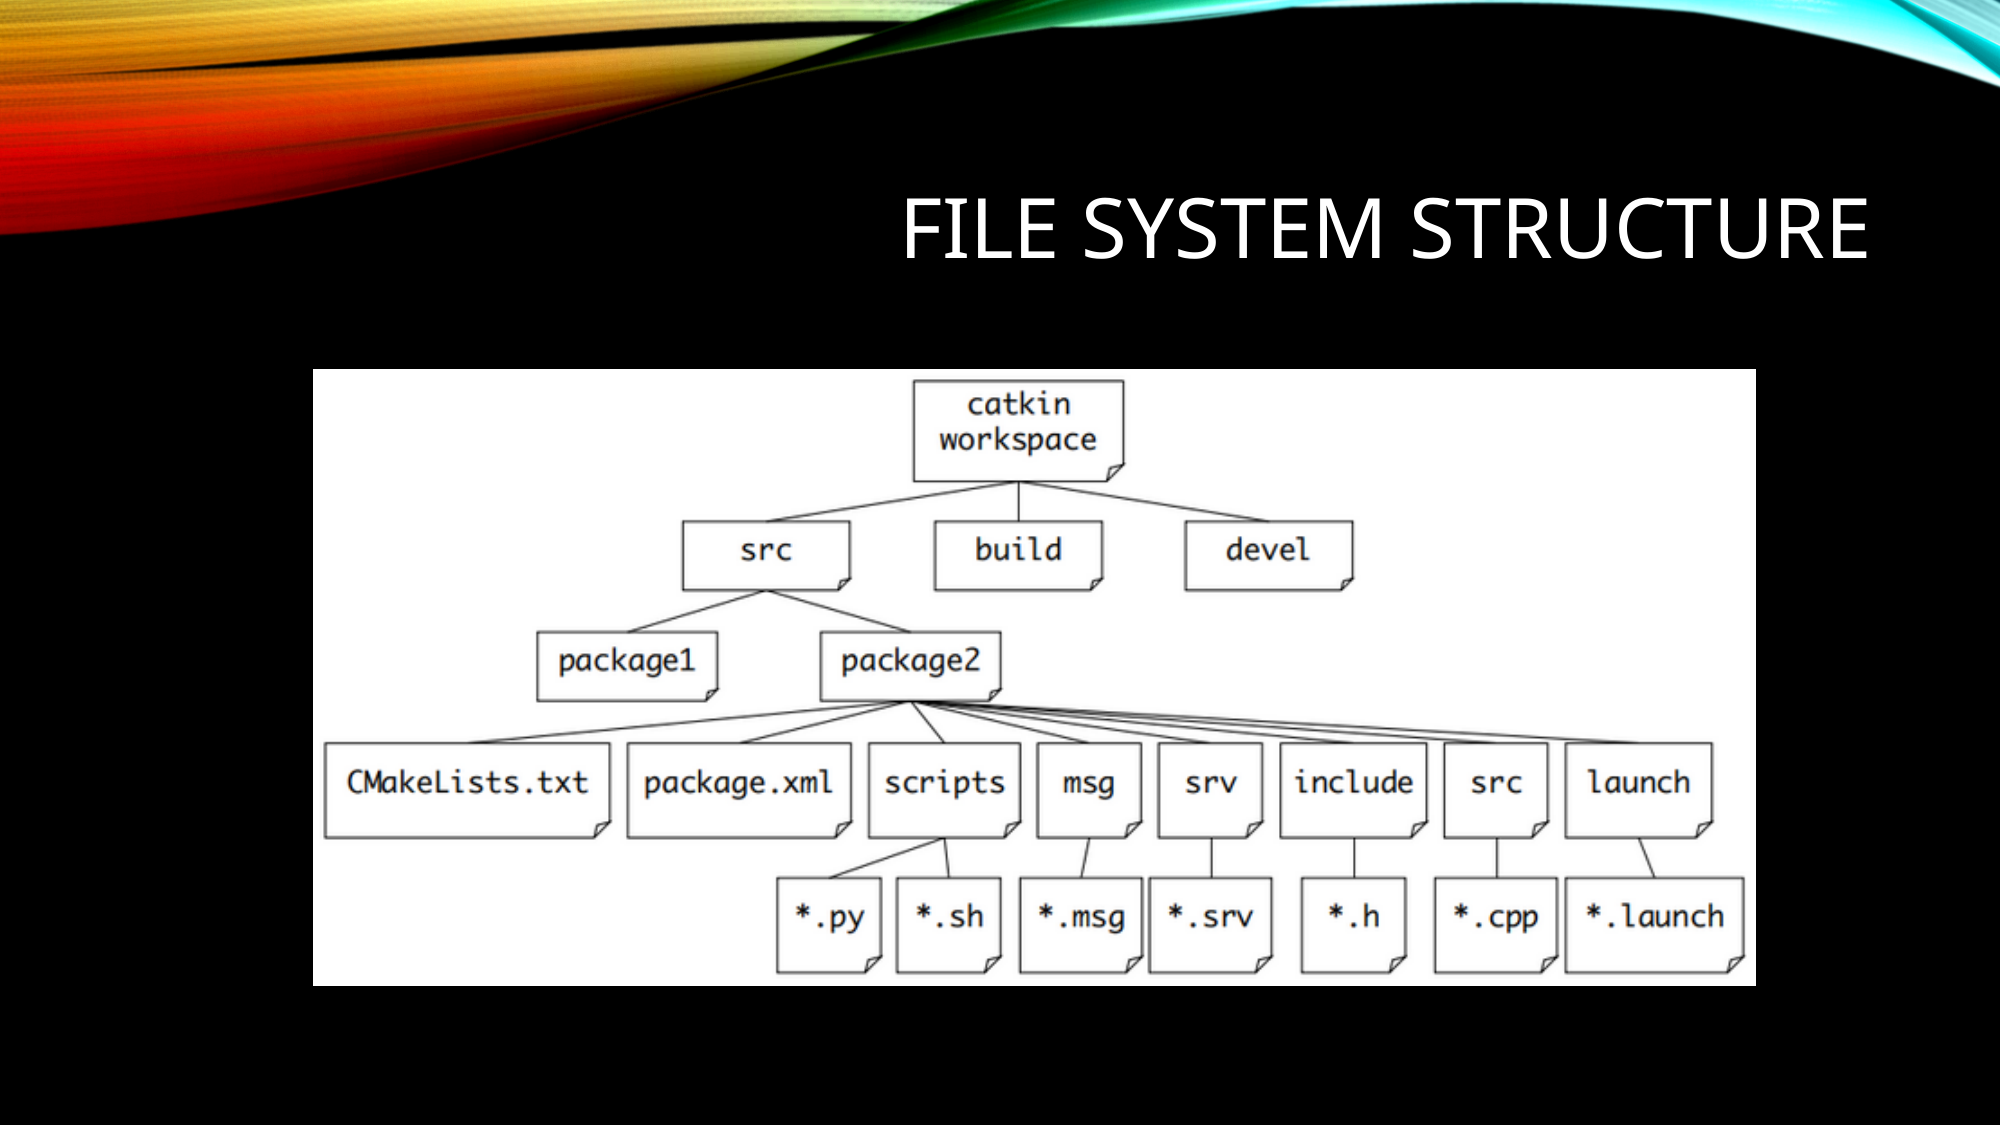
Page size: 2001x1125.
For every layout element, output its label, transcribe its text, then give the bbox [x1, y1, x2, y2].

picture [313, 369, 1756, 986]
title FILE system structure [474, 125, 1888, 338]
picture [0, 0, 2000, 237]
